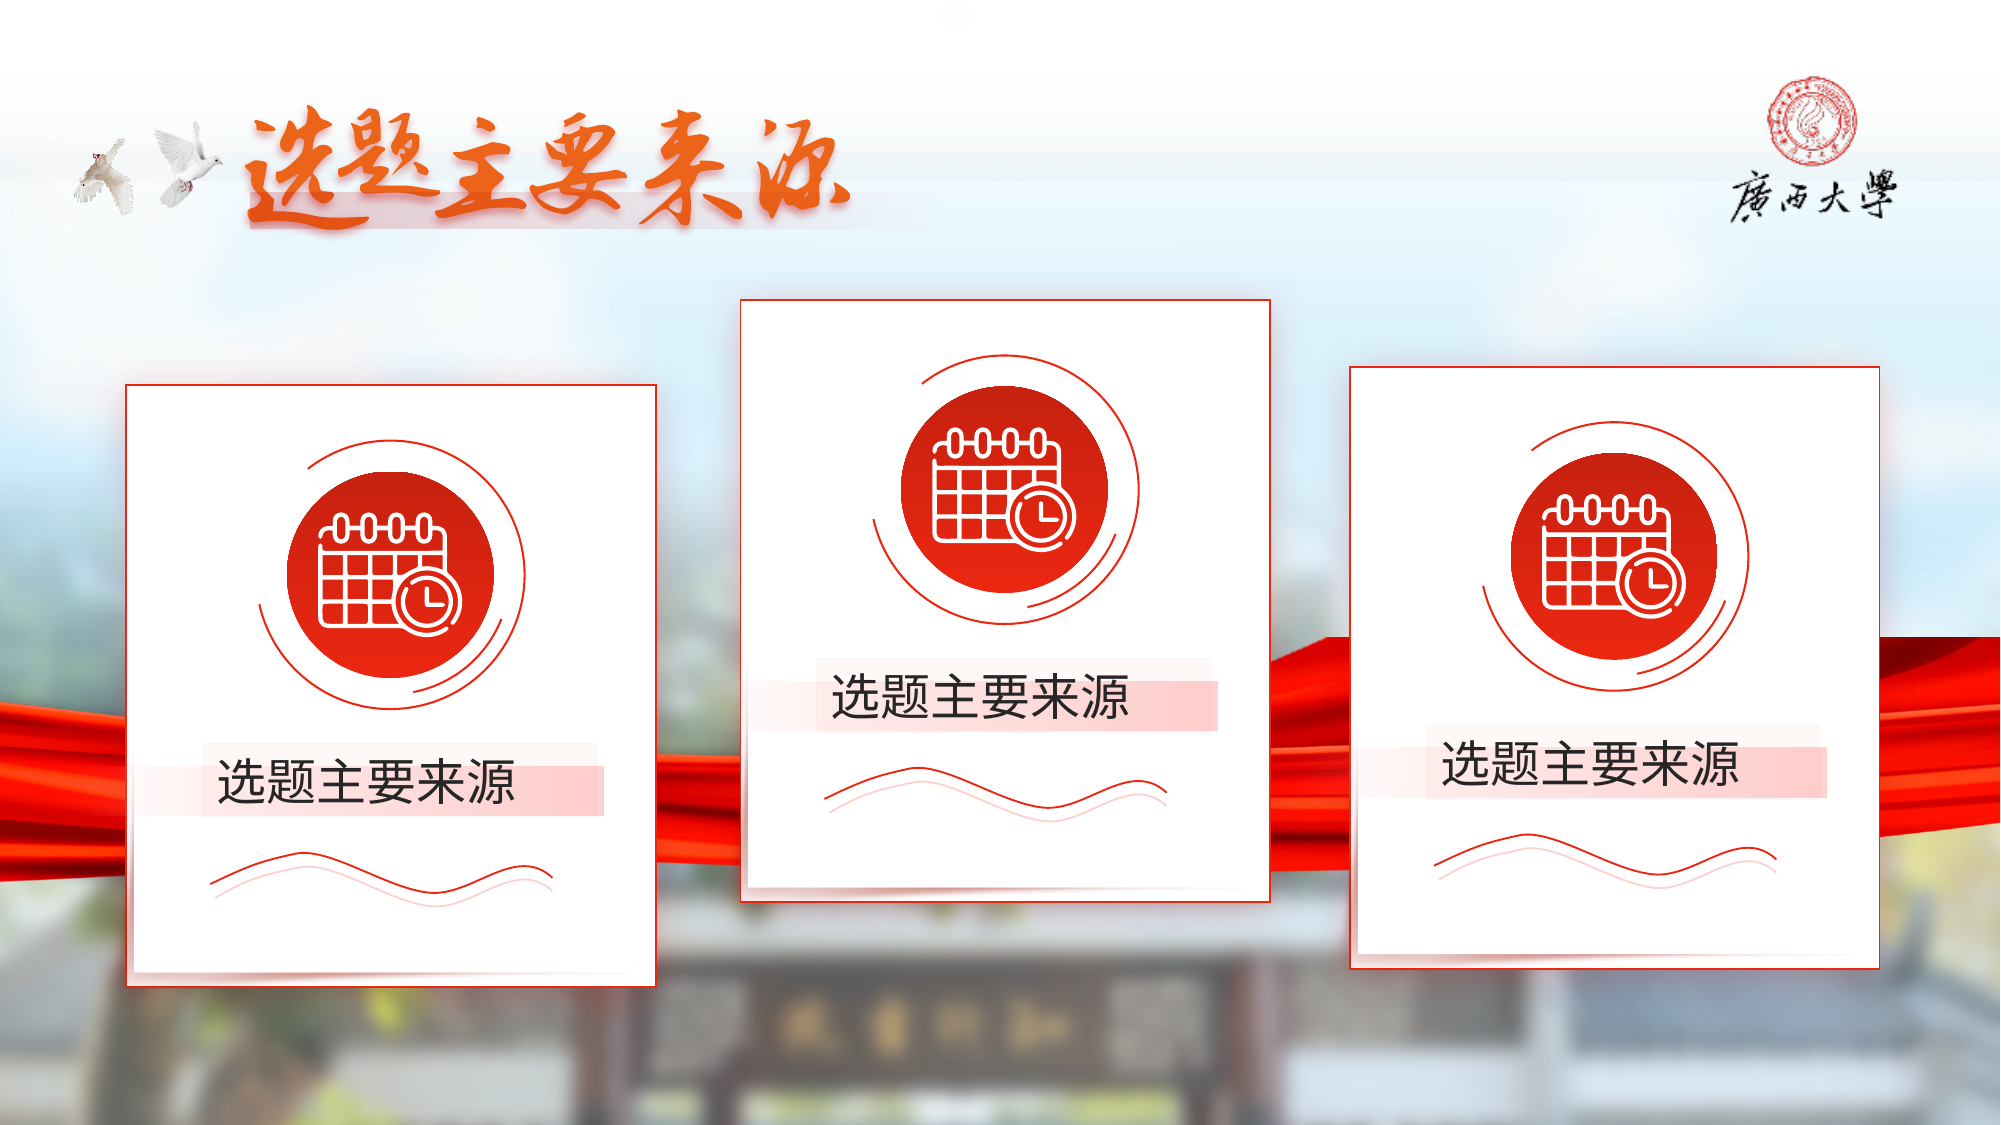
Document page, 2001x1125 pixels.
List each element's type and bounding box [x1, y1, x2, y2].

text_box [66, 39, 1925, 261]
picture [0, 0, 2001, 1125]
text_box [26, 385, 745, 1053]
text_box [1249, 366, 1969, 1034]
text_box [640, 300, 1360, 968]
